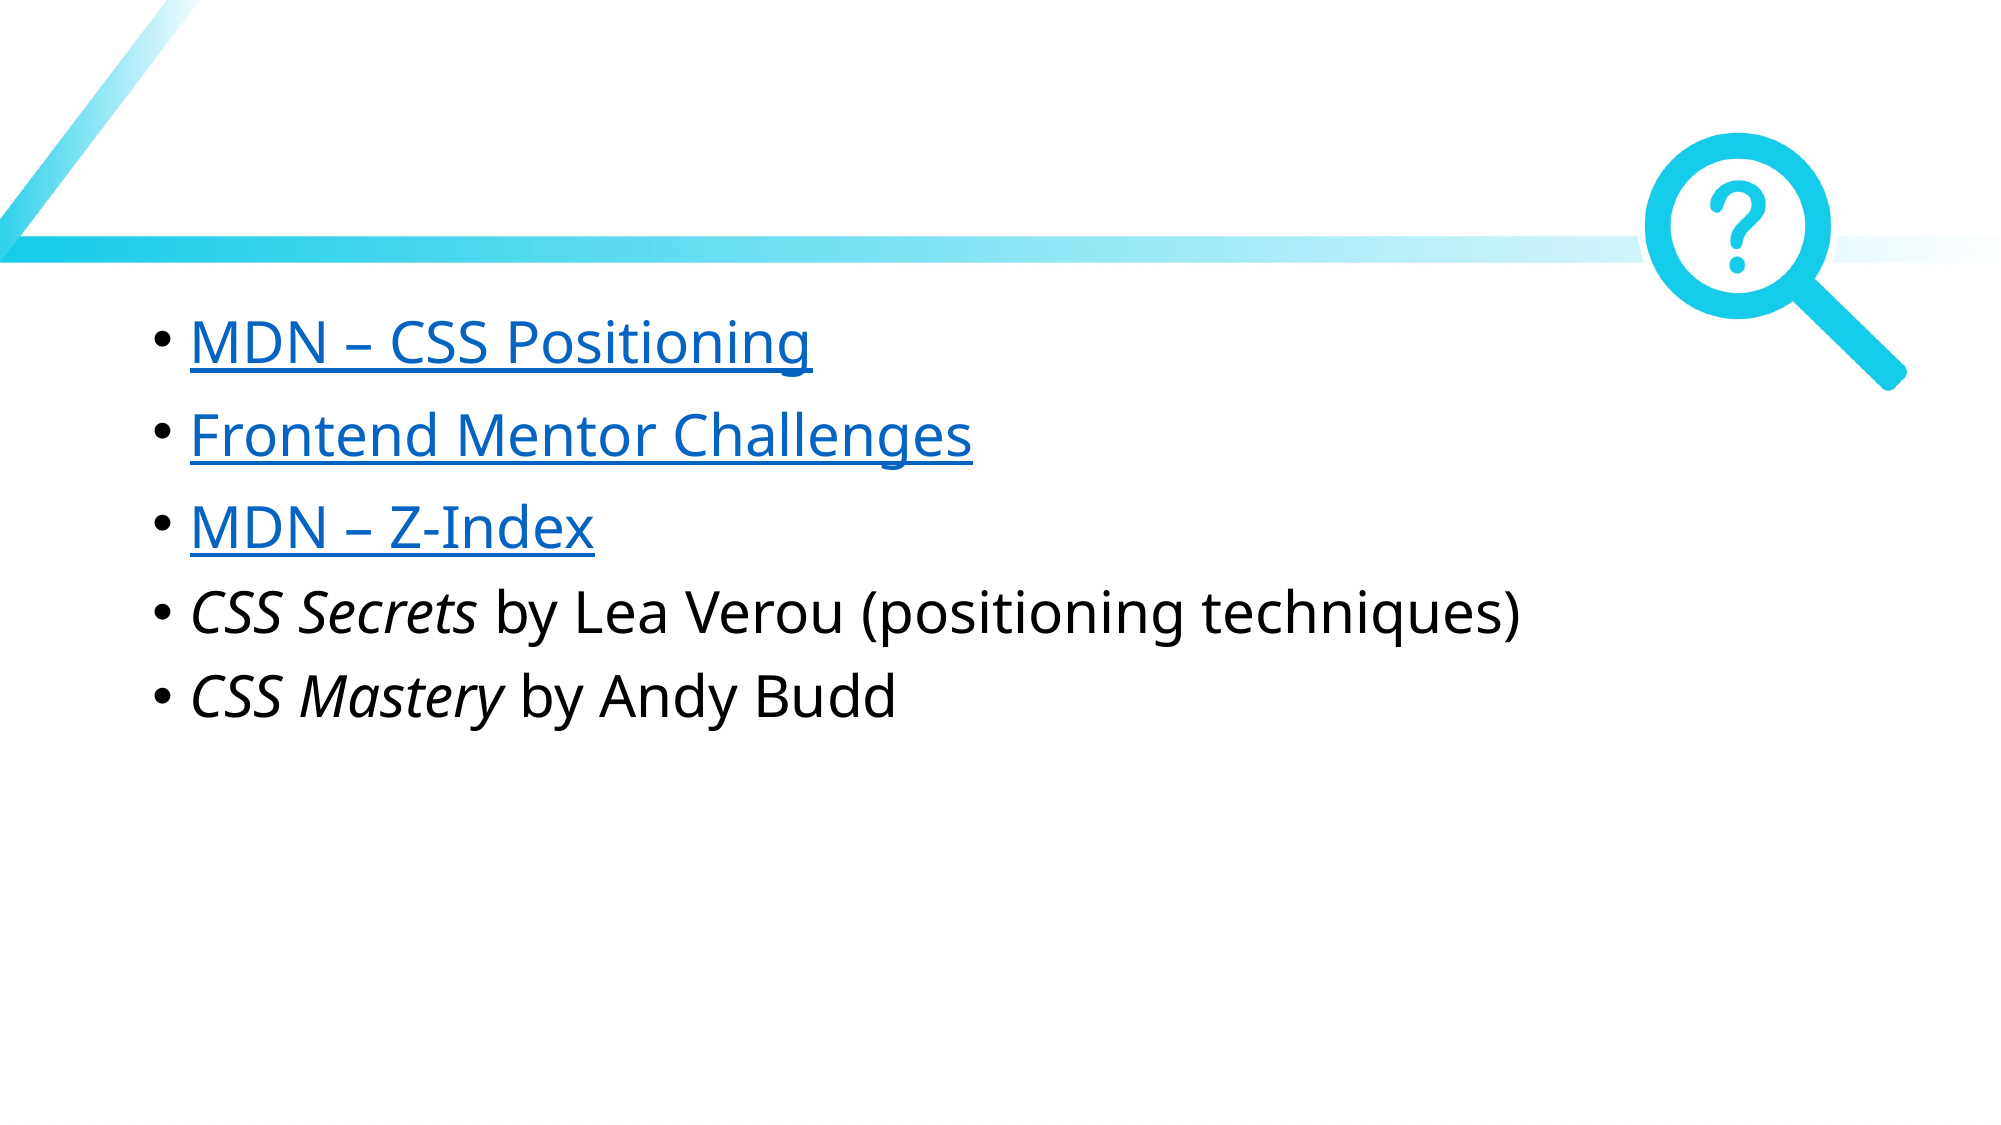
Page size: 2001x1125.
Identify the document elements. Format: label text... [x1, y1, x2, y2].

list MDN – CSS Positioning Frontend Mentor Challenges MDN – Z‑Index CSS Secrets by Lea Verou (positioning techniques) CSS Mastery by Andy Budd [137, 299, 1863, 1014]
picture [0, 0, 2000, 1125]
